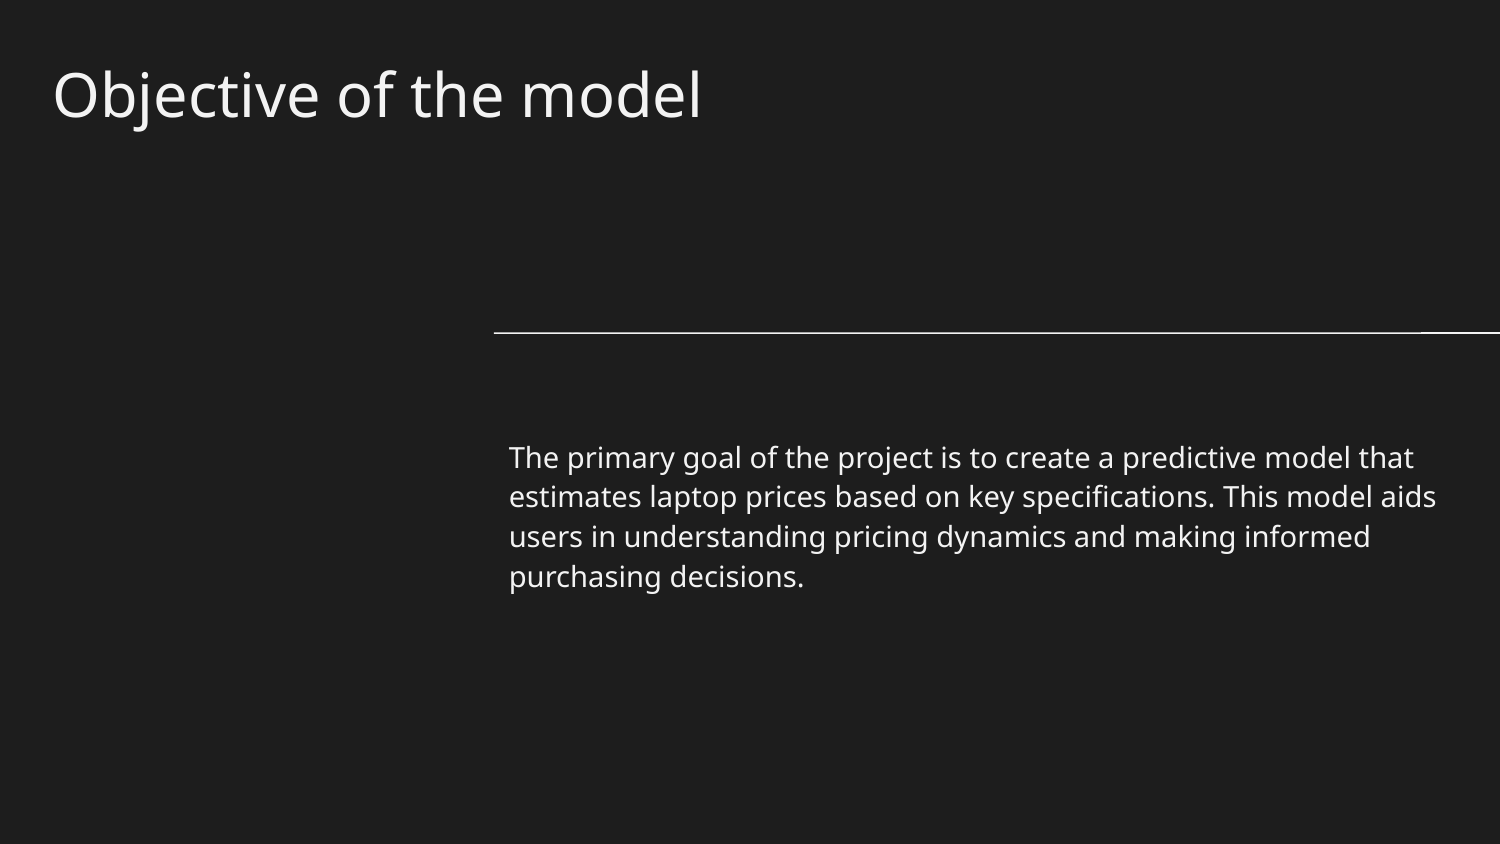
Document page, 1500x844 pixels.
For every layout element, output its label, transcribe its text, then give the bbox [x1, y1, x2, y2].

title Objective of the model [37, 37, 1463, 152]
subtitle The primary goal of the project is to create a predictive model that estimates laptop prices based on key specifications. This model aids users in understanding pricing dynamics and making informed purchasing decisions. [493, 421, 1463, 807]
